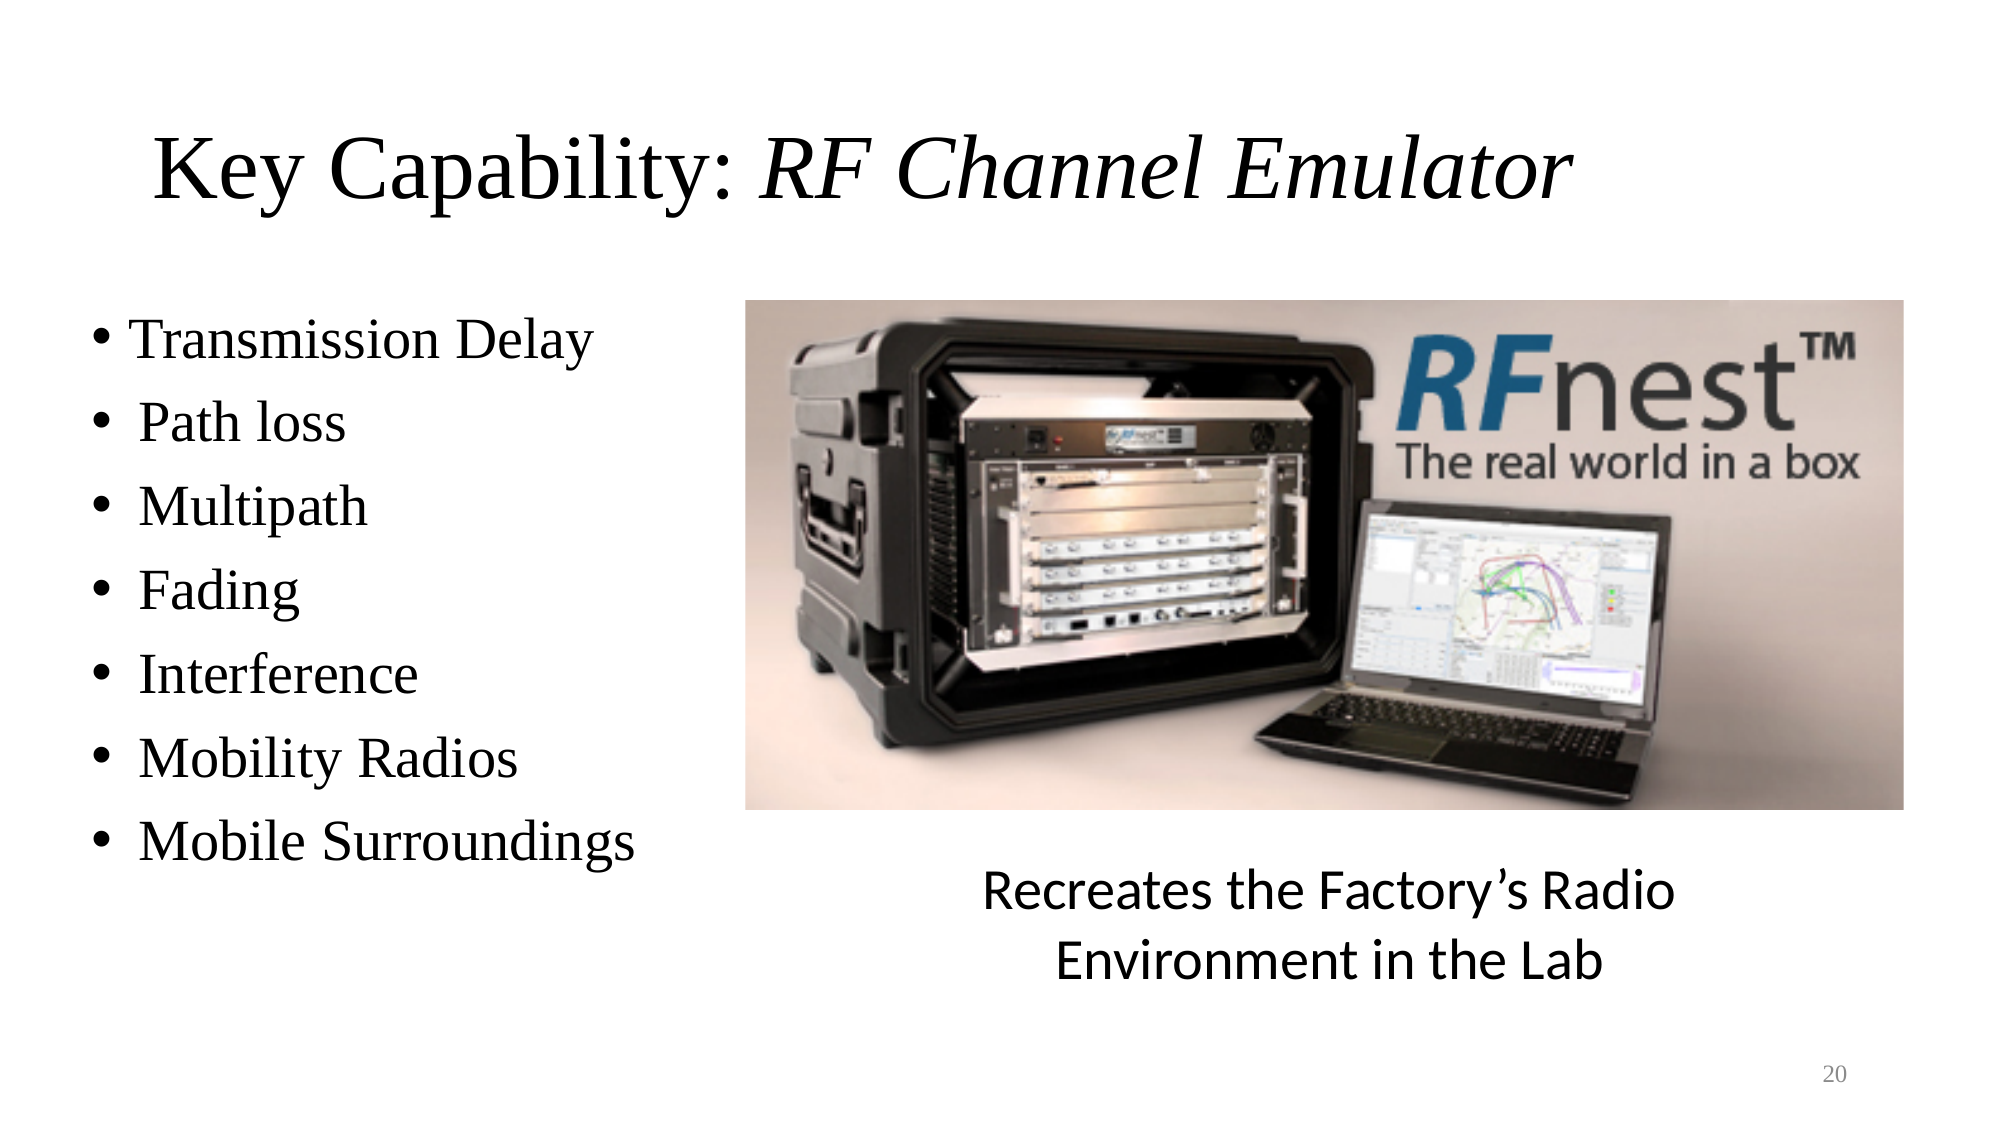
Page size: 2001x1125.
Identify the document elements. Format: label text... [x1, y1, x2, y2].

text_box Recreates the Factory’s Radio Environment in the Lab [849, 843, 1810, 999]
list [745, 300, 1904, 810]
slide_number 20 [1412, 1042, 1863, 1103]
title Key Capability: RF Channel Emulator [137, 59, 1863, 278]
list Transmission Delay Path loss Multipath Fading Interference Mobility Radios Mobile Surroundings [76, 300, 727, 1014]
